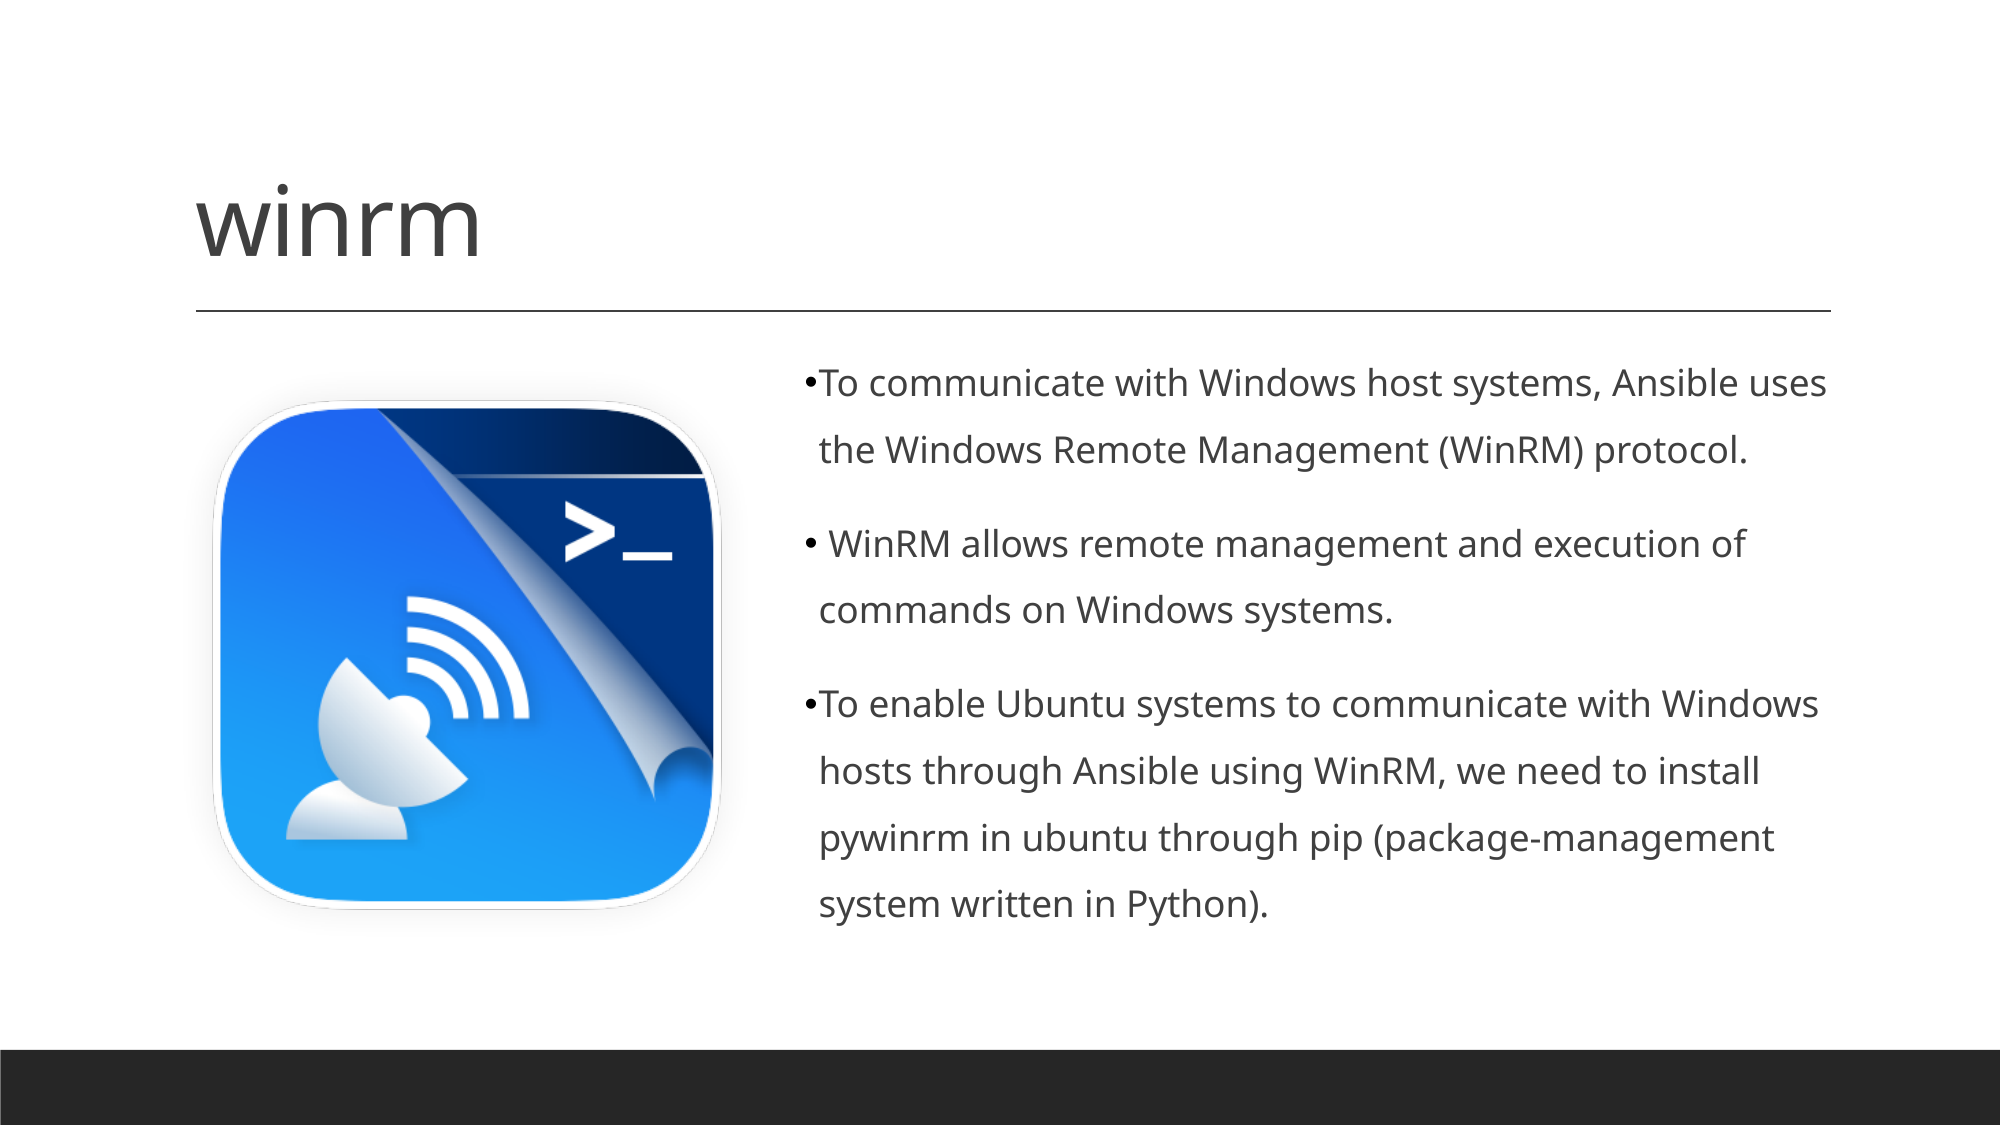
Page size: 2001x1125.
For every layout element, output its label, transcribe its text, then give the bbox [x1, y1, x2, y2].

title winrm [180, 47, 1830, 285]
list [158, 347, 775, 964]
list To communicate with Windows host systems, Ansible uses the Windows Remote Management (WinRM) protocol. WinRM allows remote management and execution of commands on Windows systems. To enable Ubuntu systems to communicate with Windows hosts through Ansible using WinRM, we need to install pywinrm in ubuntu through pip (package-management system written in Python). [804, 329, 1830, 963]
